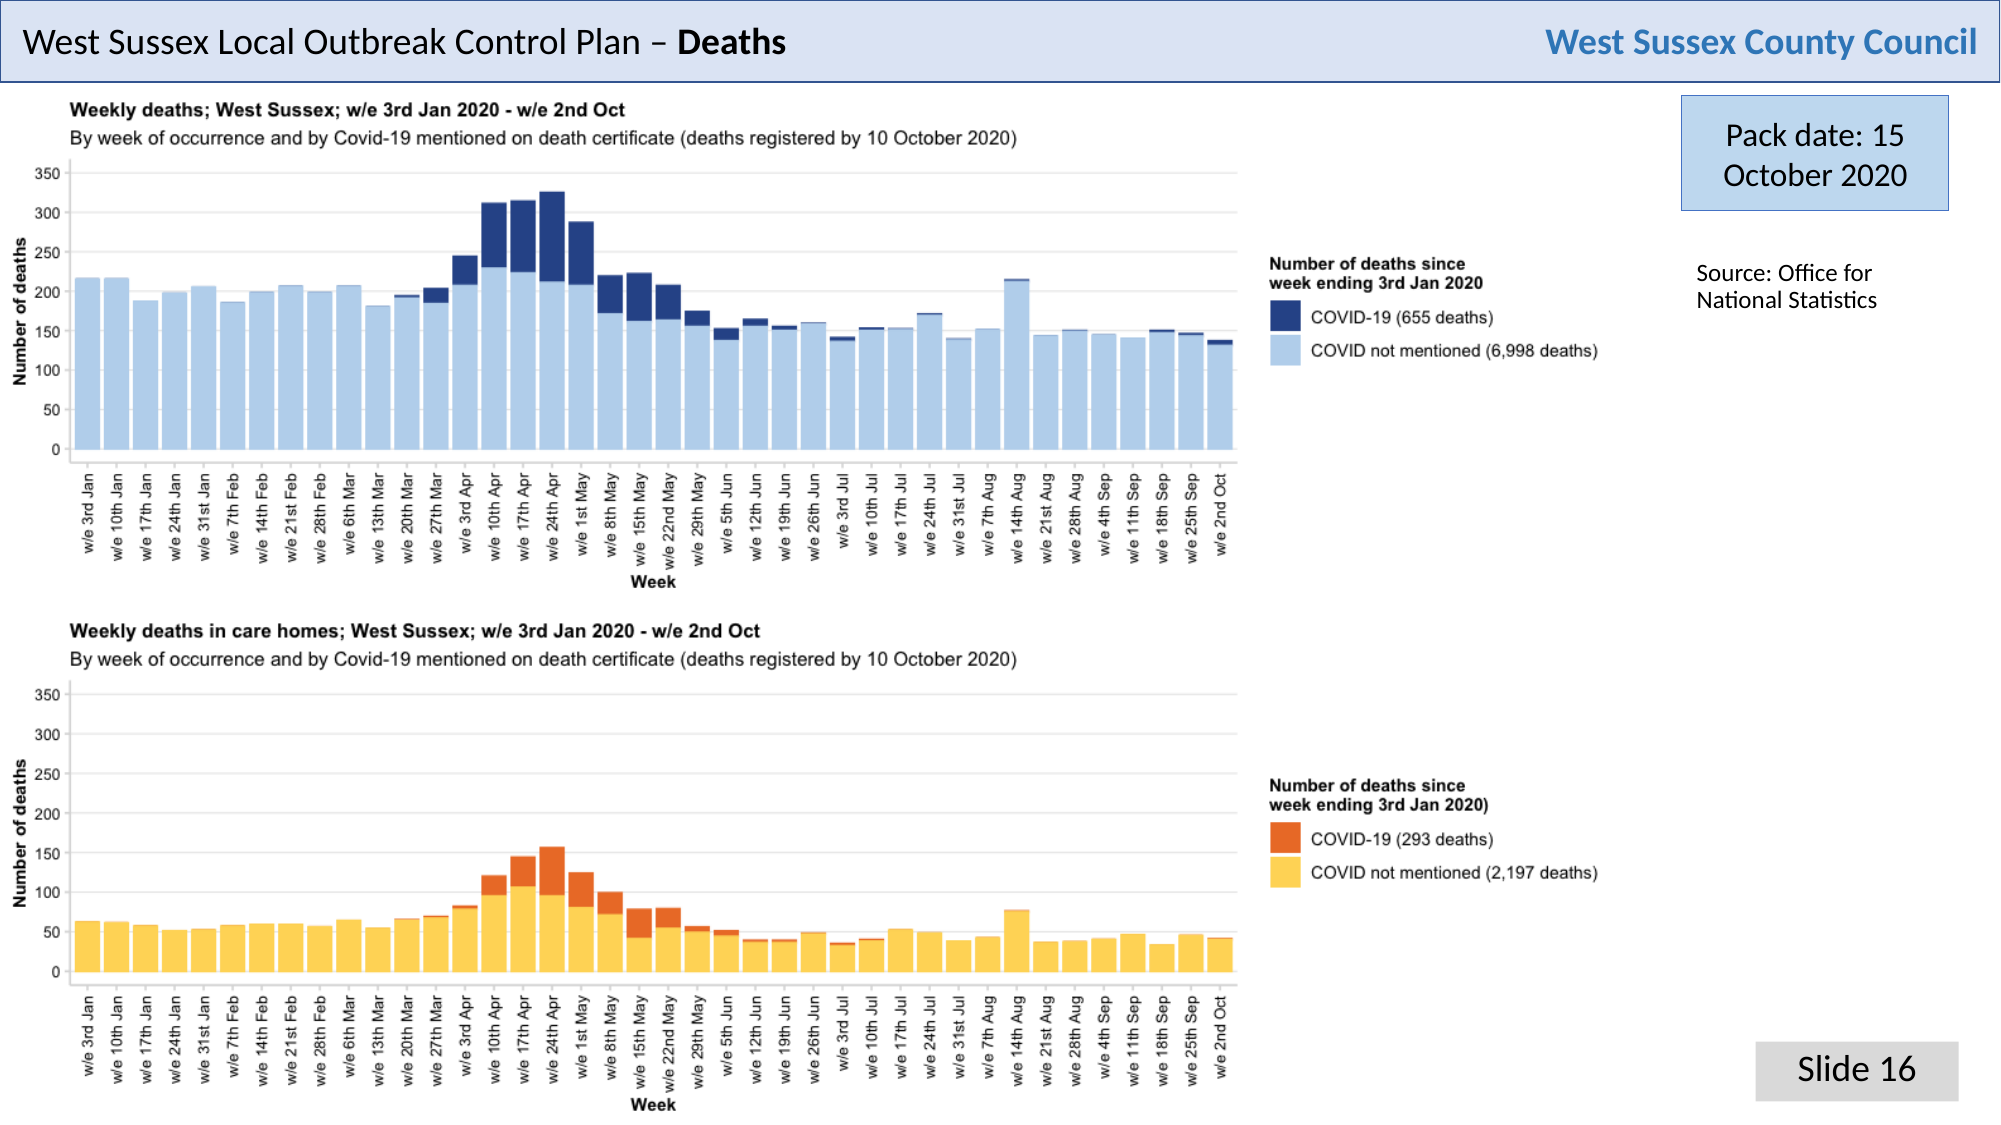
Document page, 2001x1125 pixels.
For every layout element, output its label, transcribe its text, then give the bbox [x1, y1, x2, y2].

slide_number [1681, 95, 1949, 211]
picture [3, 612, 1619, 1125]
list Source: Office for National Statistics [1681, 252, 1959, 289]
picture [3, 91, 1619, 602]
list Slide 16 [1755, 1041, 1959, 1102]
